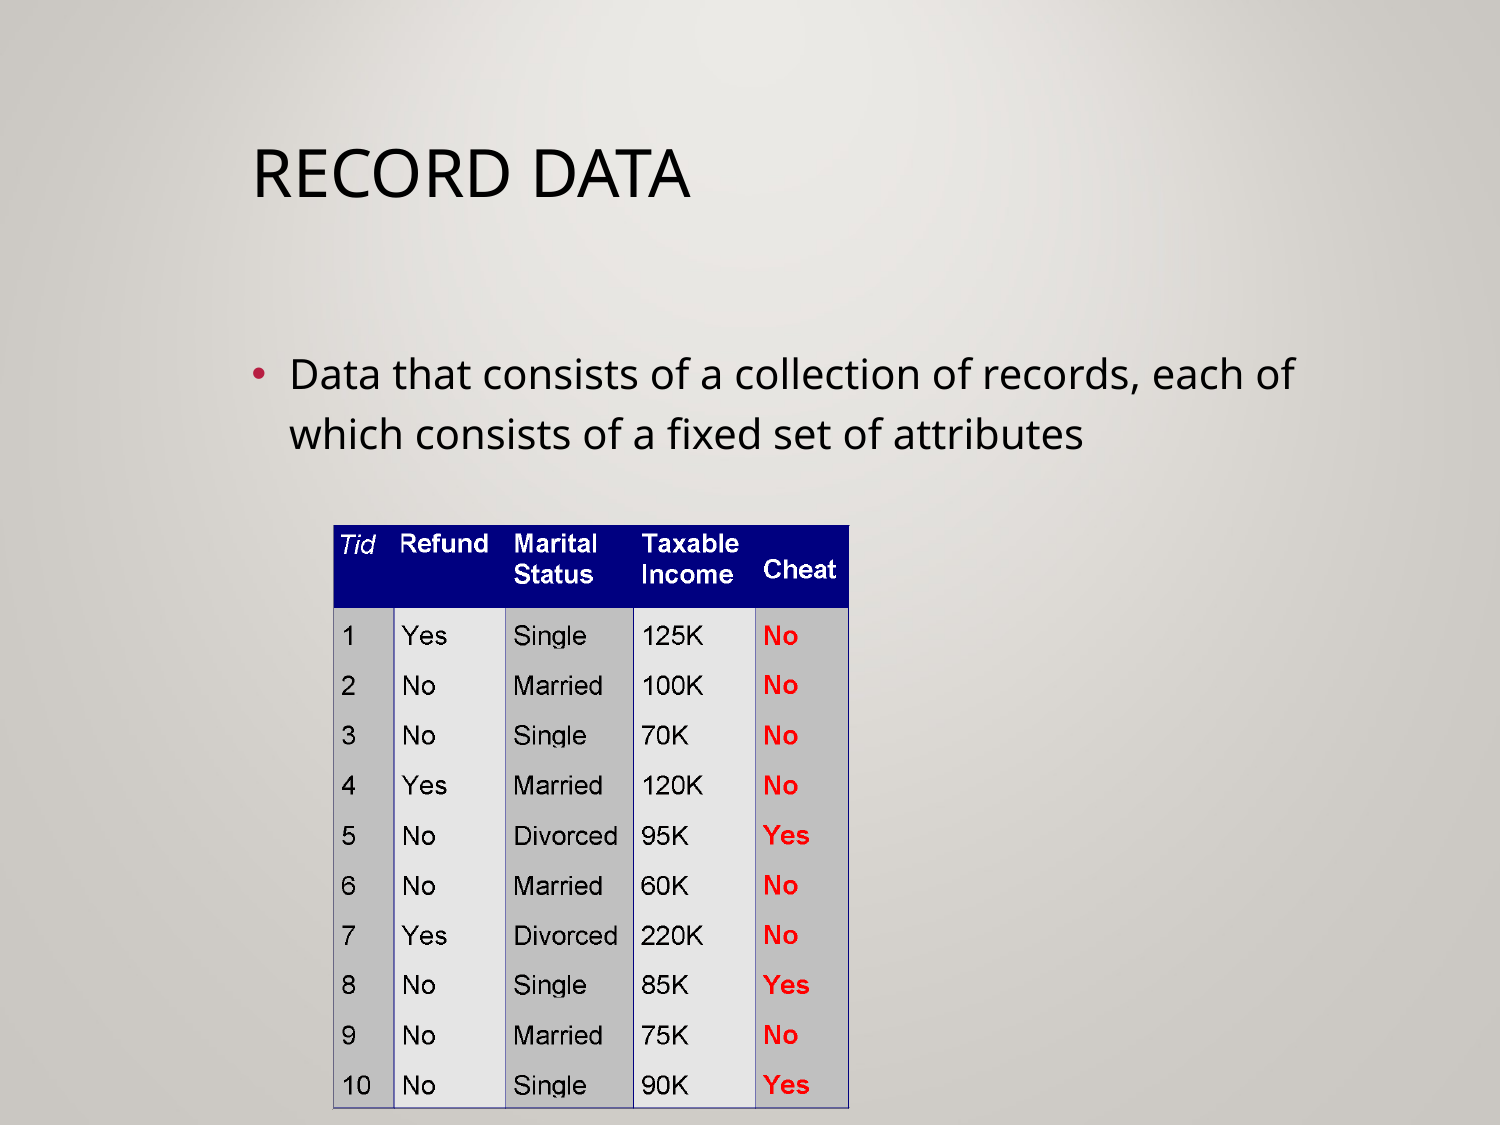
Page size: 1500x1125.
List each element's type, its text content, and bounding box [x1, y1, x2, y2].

picture [0, 0, 1500, 1125]
list Data that consists of a collection of records, each of which consists of a fixed set of attributes [236, 330, 1315, 897]
title RECORD DATA [236, 132, 1315, 305]
